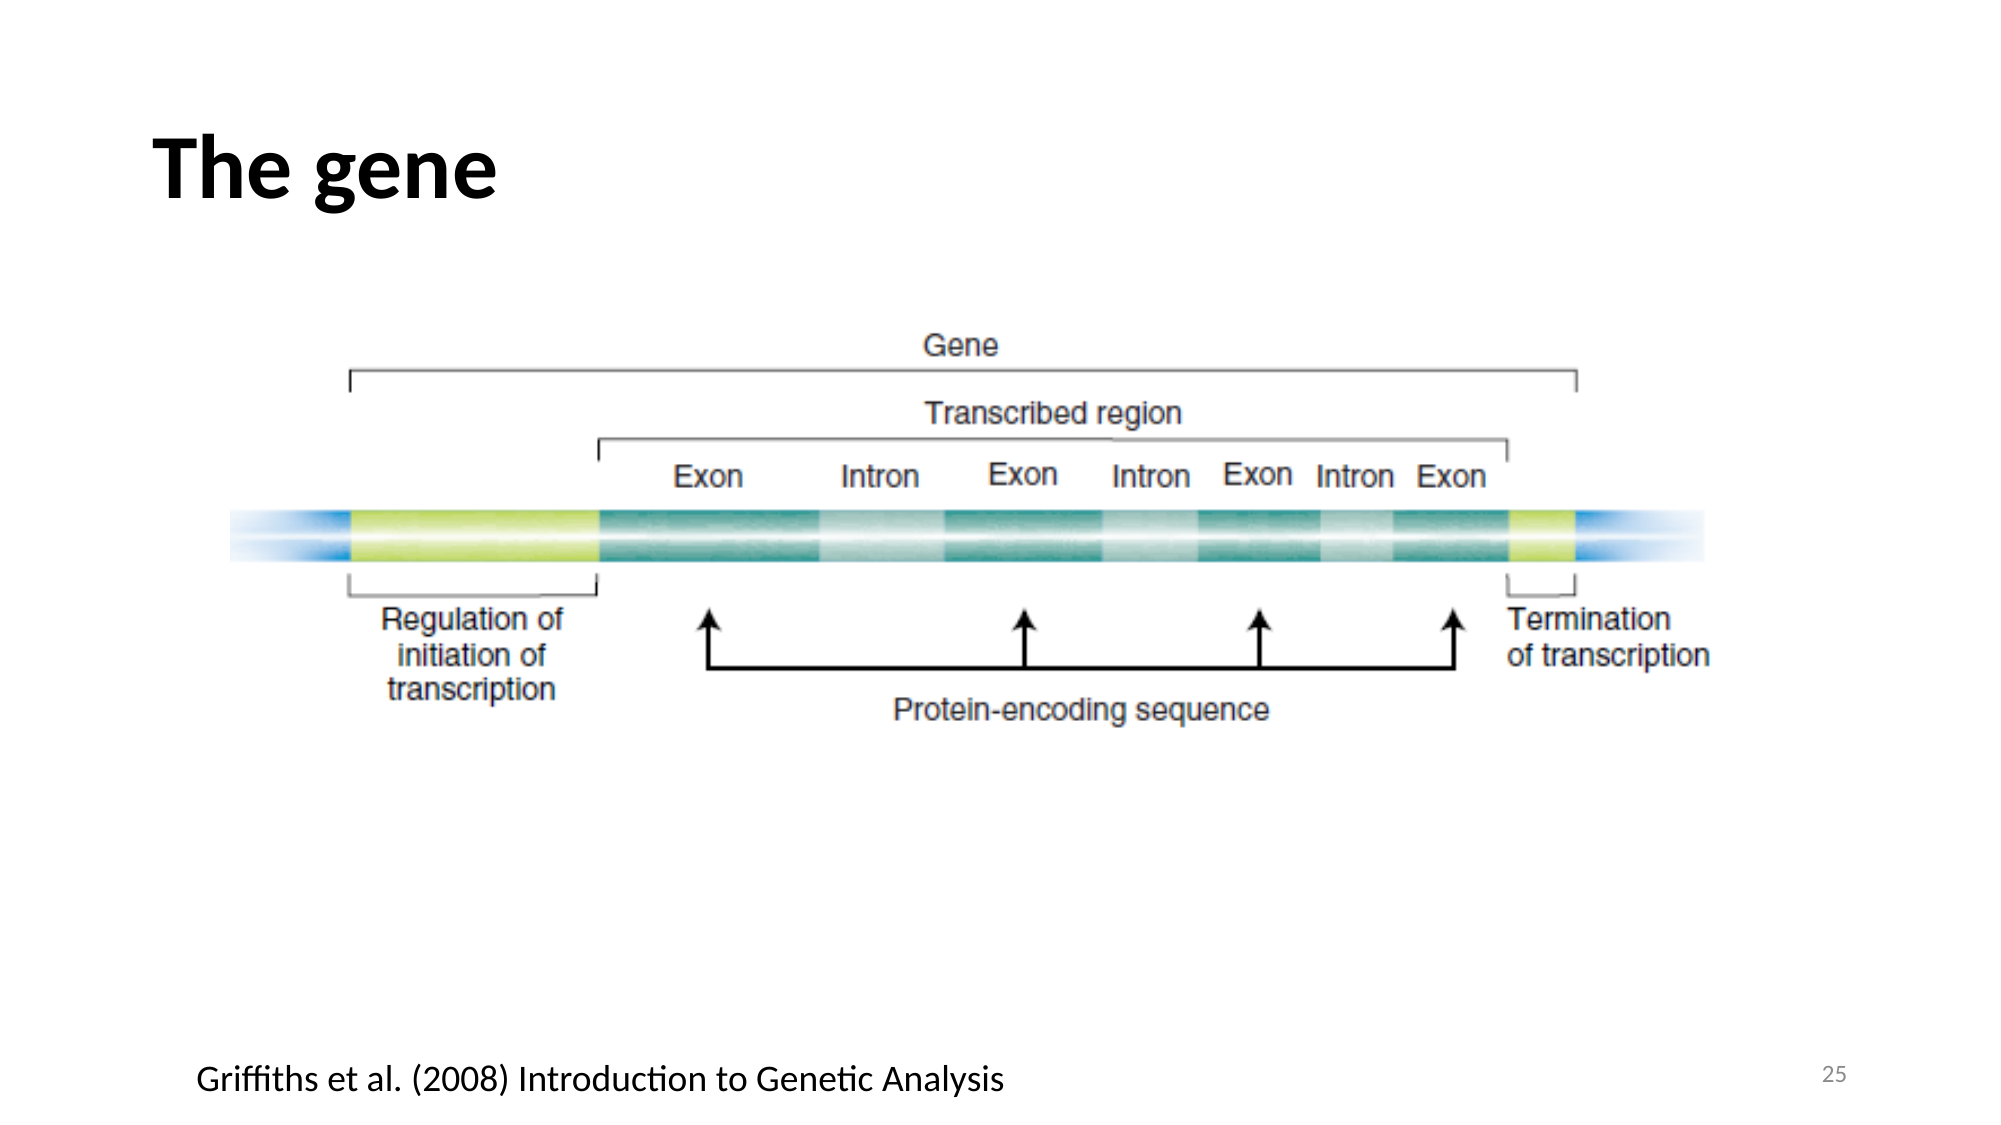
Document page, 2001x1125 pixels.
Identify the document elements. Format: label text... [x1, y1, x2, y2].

text_box Griffiths et al. (2008) Introduction to Genetic Analysis [181, 1051, 1773, 1125]
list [230, 325, 1739, 764]
title The gene [137, 59, 1863, 278]
slide_number 25 [1412, 1042, 1863, 1103]
